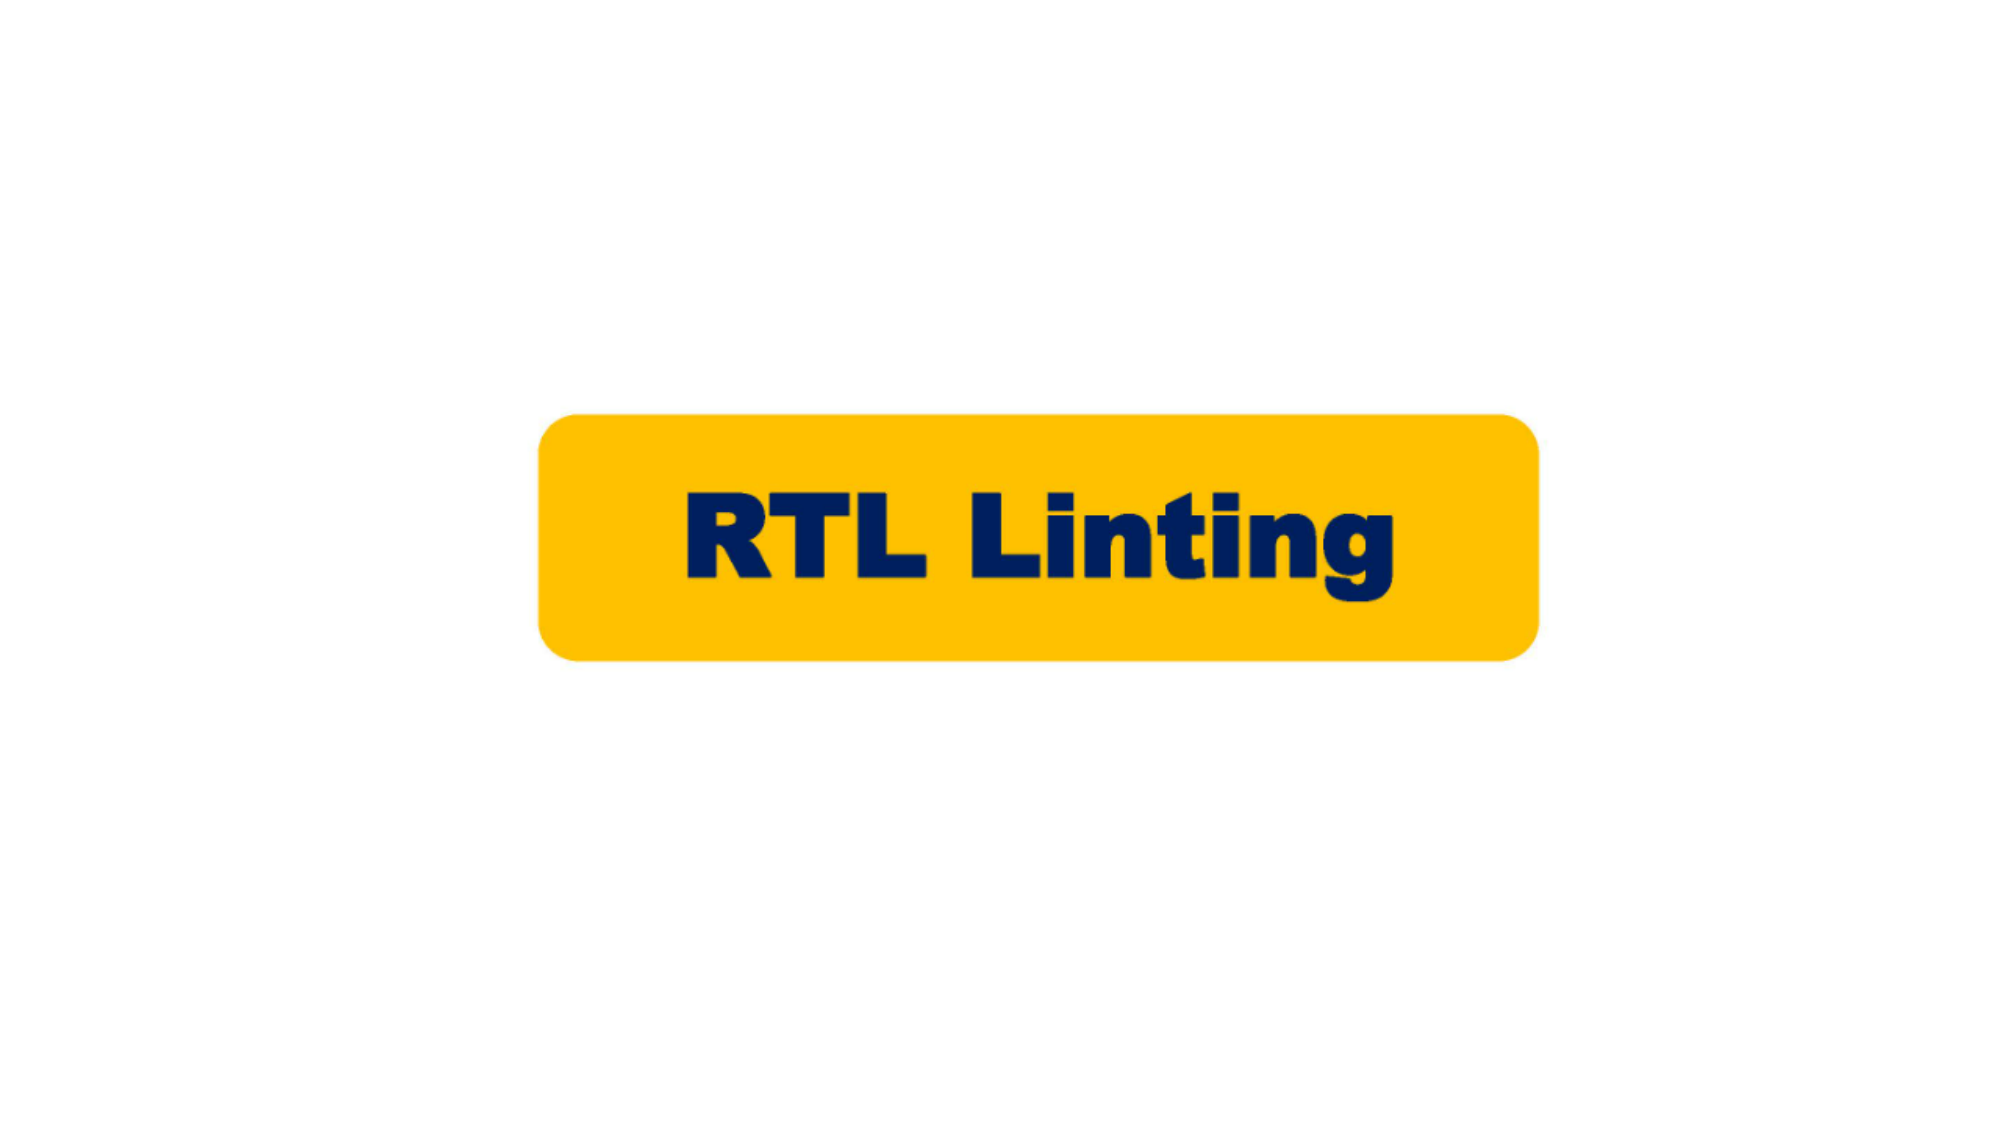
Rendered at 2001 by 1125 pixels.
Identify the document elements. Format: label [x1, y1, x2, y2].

picture [270, 128, 1730, 997]
